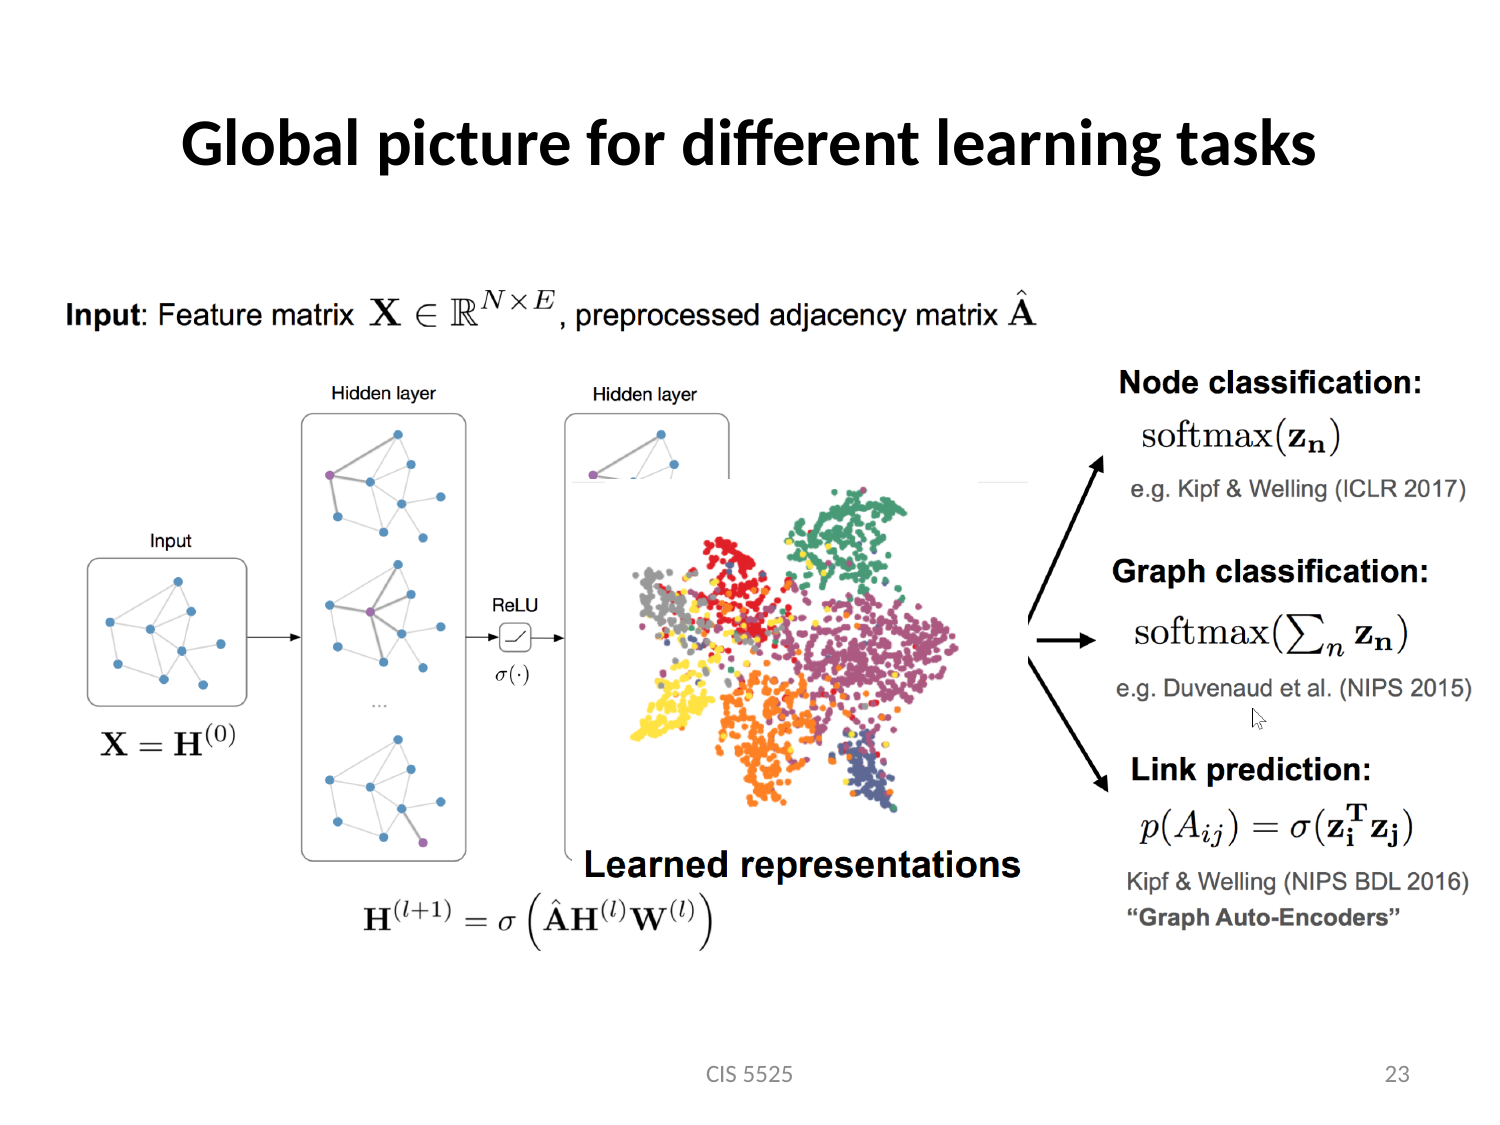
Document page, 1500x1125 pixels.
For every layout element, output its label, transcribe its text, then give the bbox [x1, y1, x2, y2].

picture [52, 278, 1474, 956]
slide_number 23 [1074, 1042, 1425, 1103]
footer CIS 5525 [512, 1042, 988, 1103]
title Global picture for different learning tasks [75, 45, 1425, 233]
